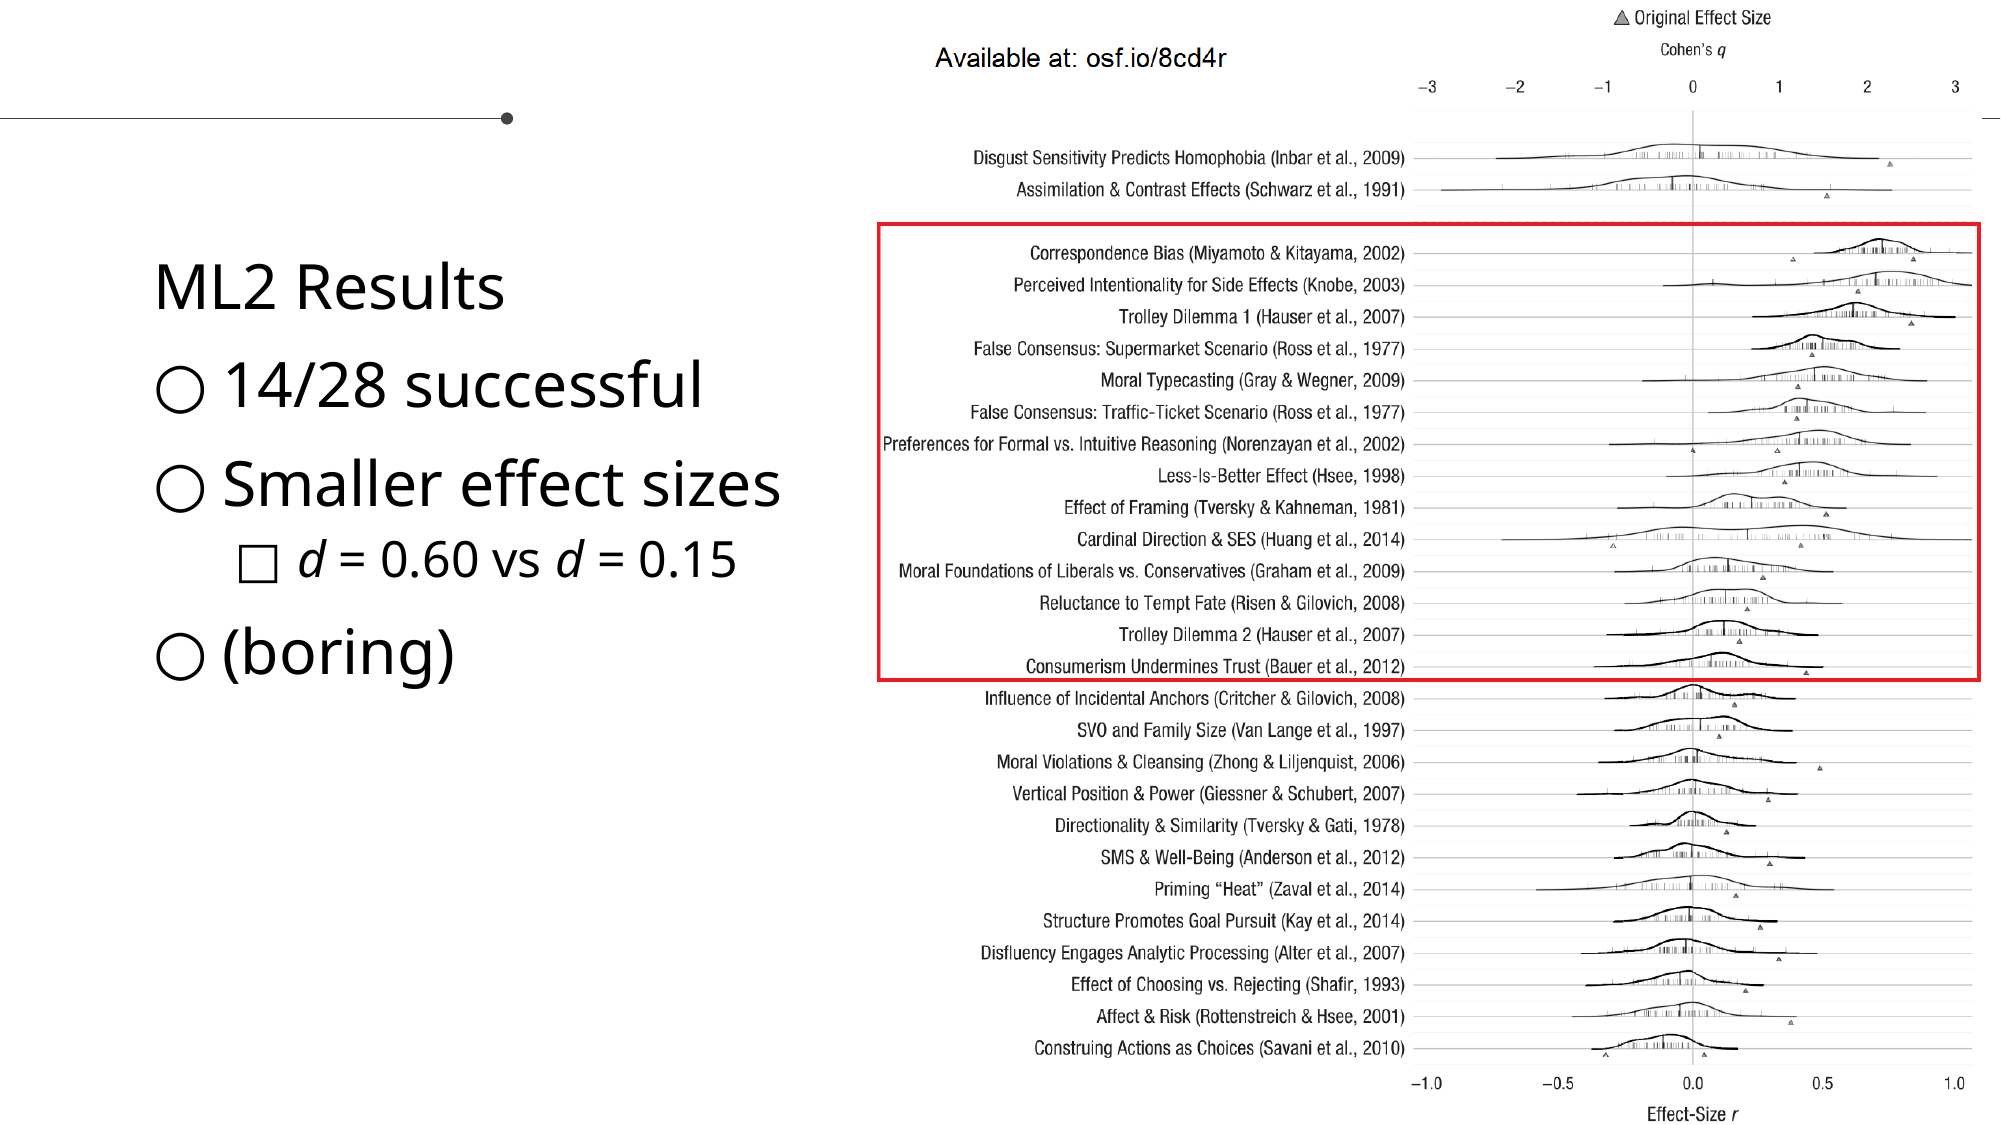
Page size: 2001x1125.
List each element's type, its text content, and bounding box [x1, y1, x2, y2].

list ML2 Results 14/28 successful Smaller effect sizes d = 0.60 vs d = 0.15 (boring) [132, 220, 872, 973]
picture [877, 0, 1983, 1125]
